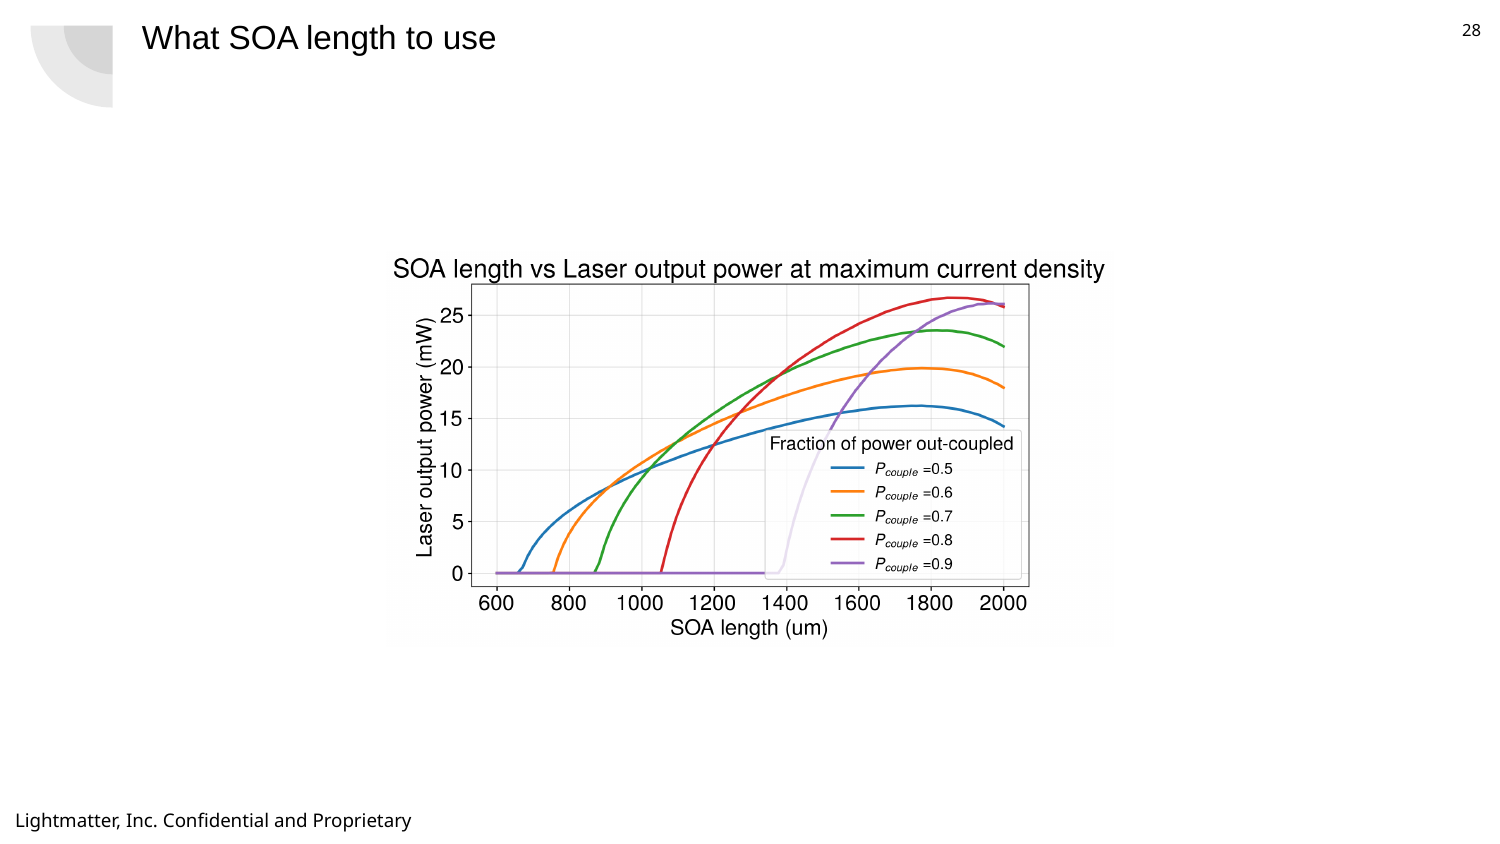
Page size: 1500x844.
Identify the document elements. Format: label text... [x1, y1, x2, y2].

picture [386, 251, 1114, 648]
title What SOA length to use [126, 0, 1281, 73]
